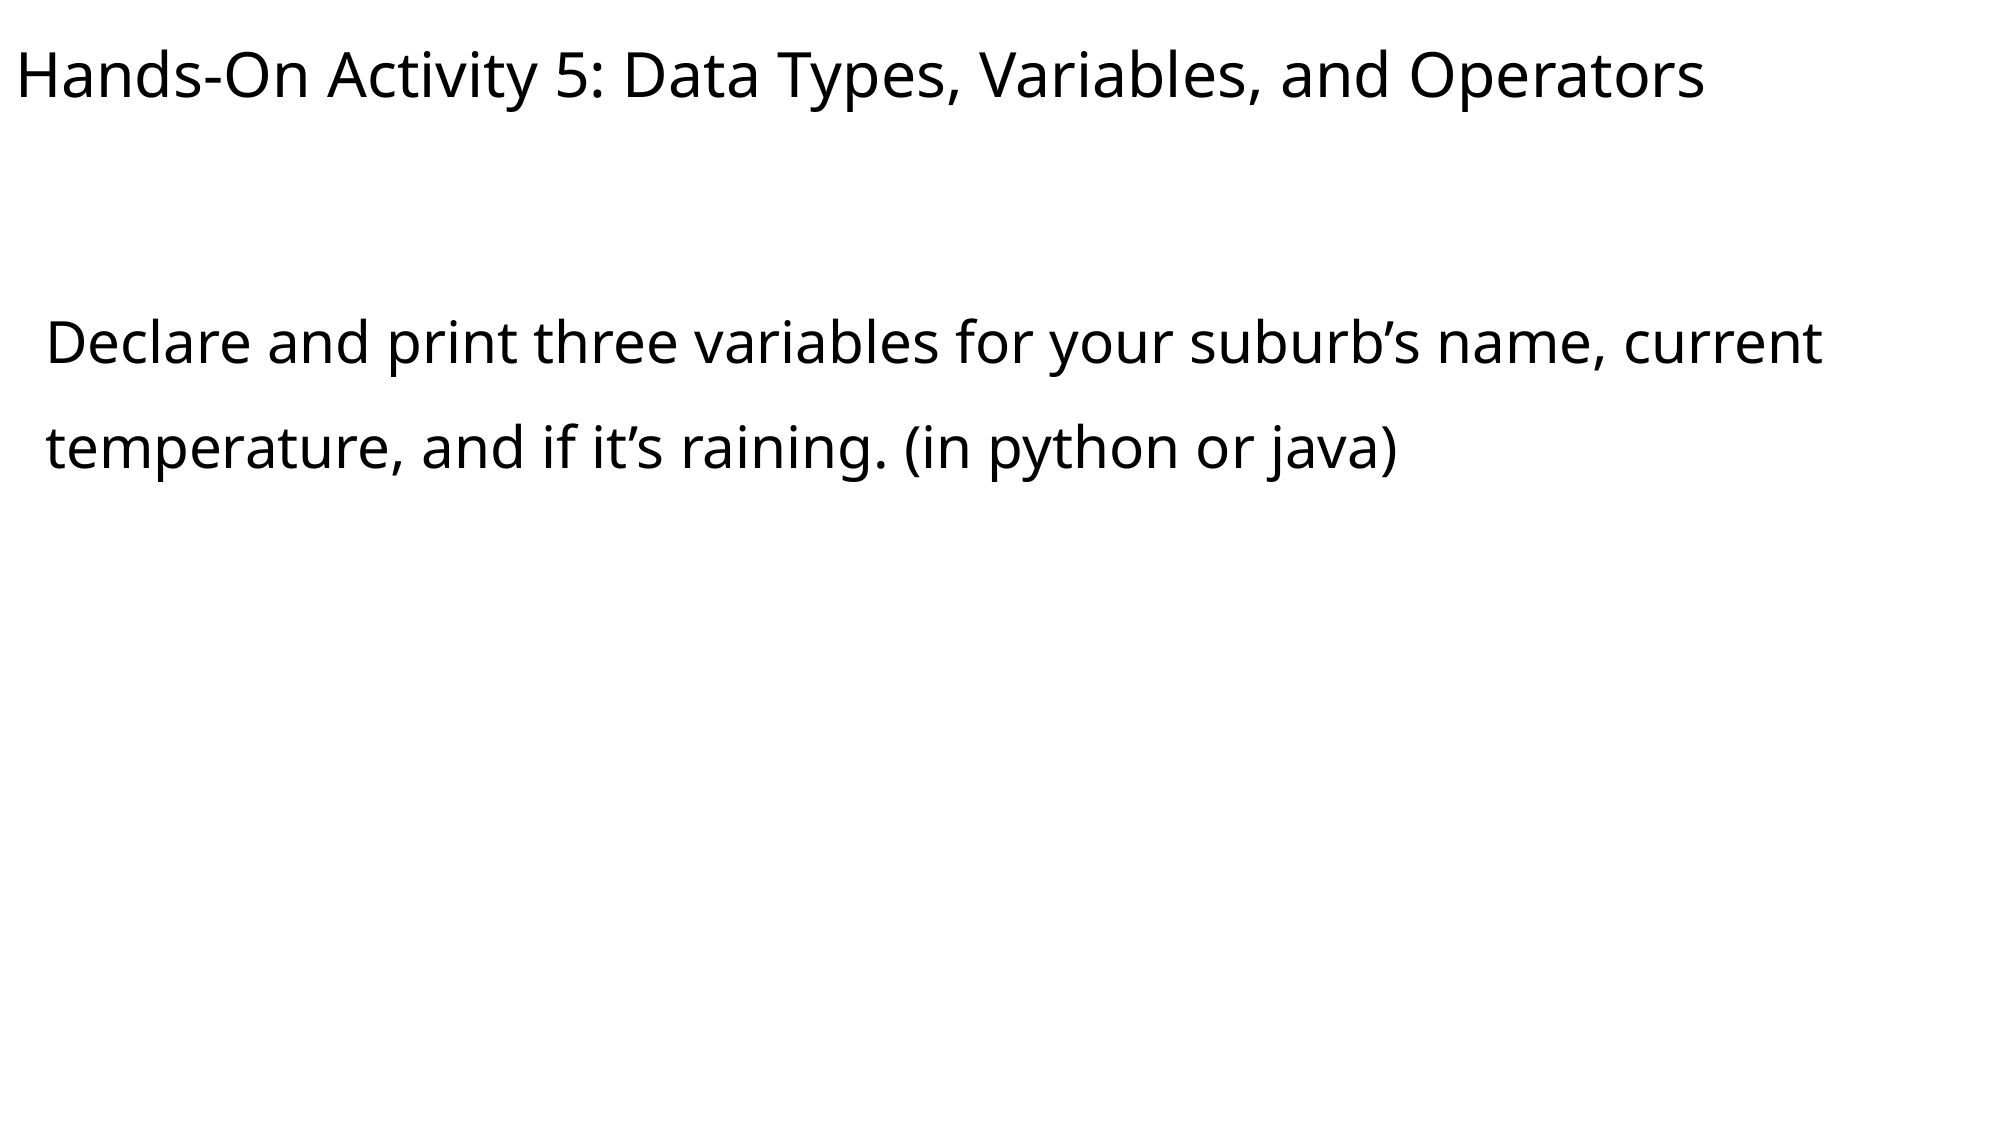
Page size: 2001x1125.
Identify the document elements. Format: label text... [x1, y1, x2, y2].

text_box Declare and print three variables for your suburb’s name, current temperature, and if it’s raining. (in python or java) [30, 262, 2000, 488]
title Hands-On Activity 5: Data Types, Variables, and Operators [0, 0, 2000, 119]
